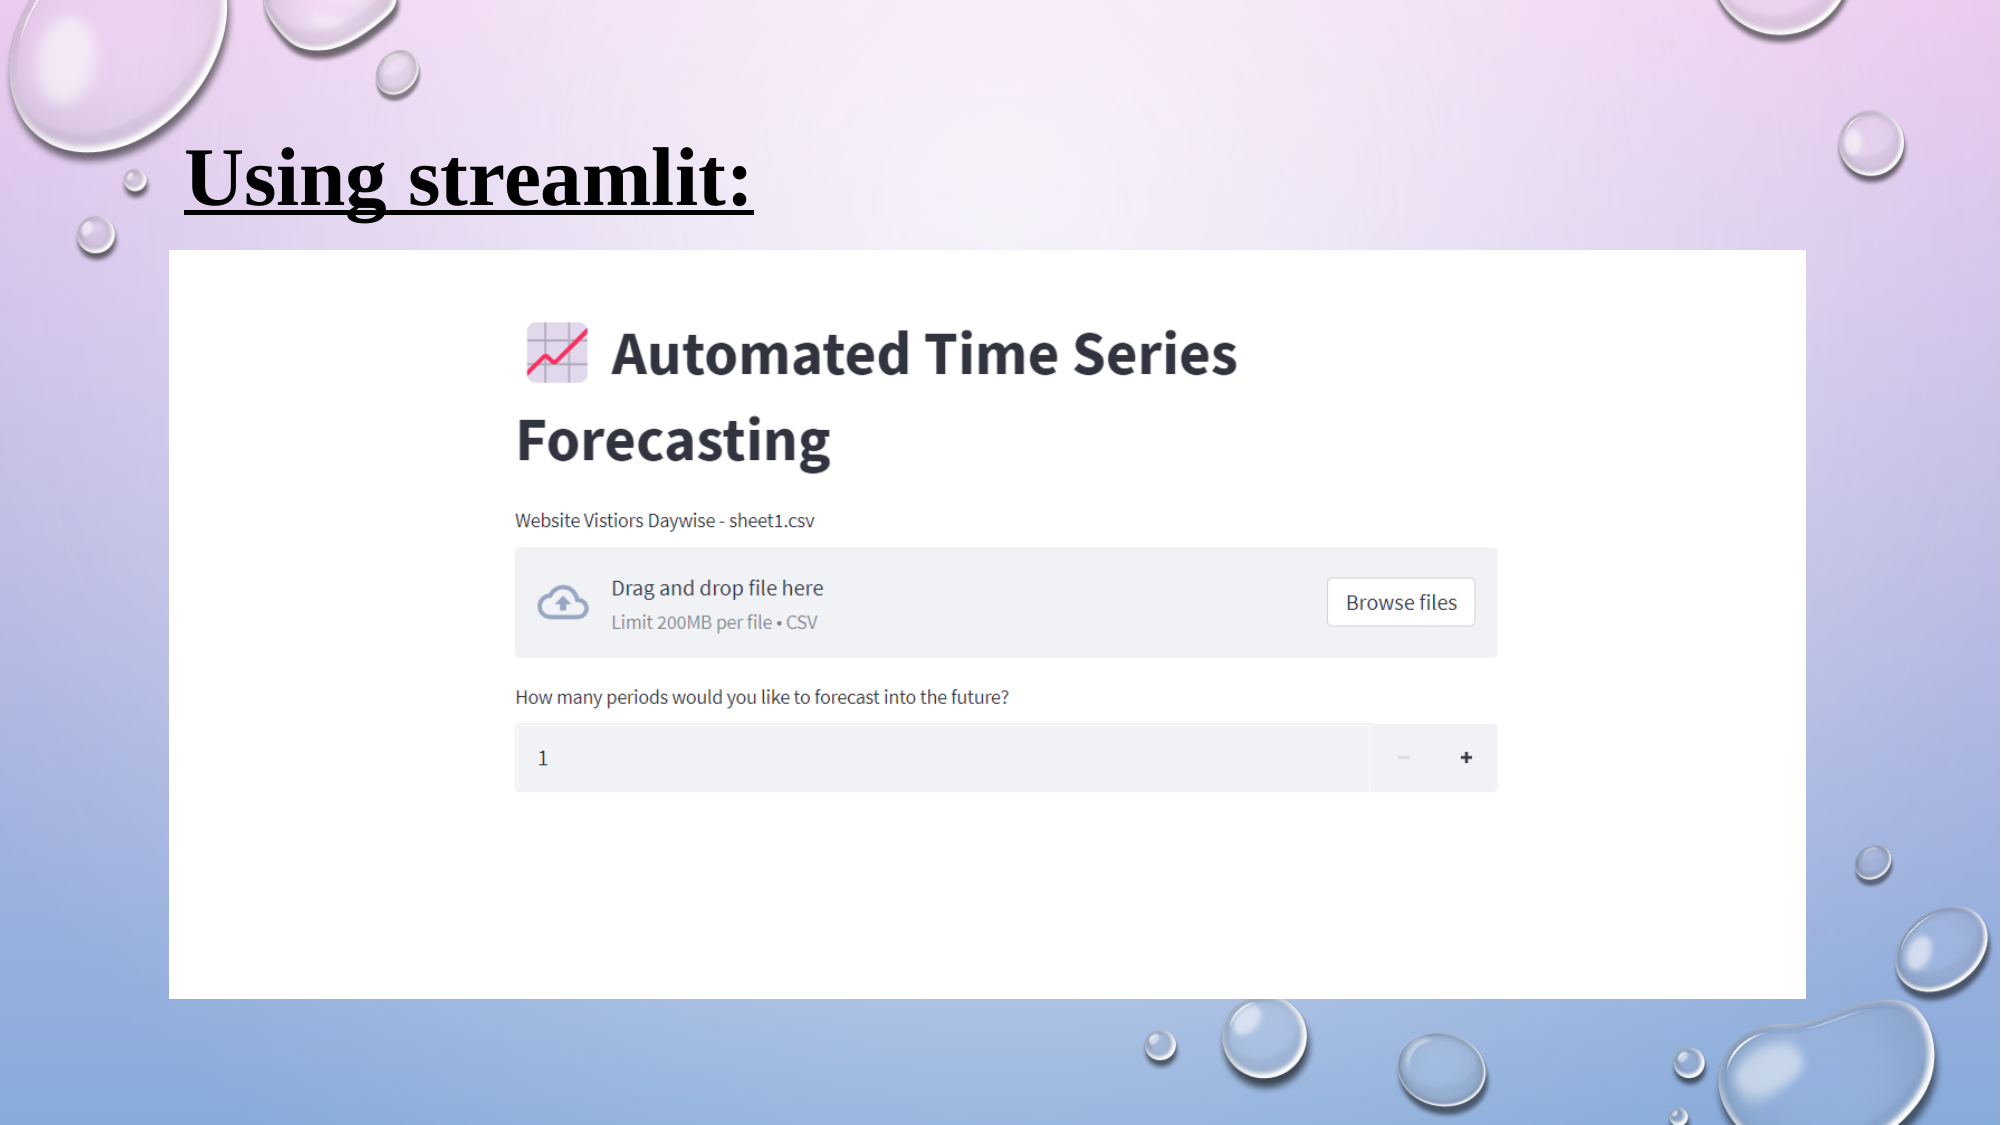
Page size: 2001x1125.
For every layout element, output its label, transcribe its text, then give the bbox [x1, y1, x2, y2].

text_box Using streamlit: [169, 114, 855, 249]
picture [0, 0, 2000, 1125]
